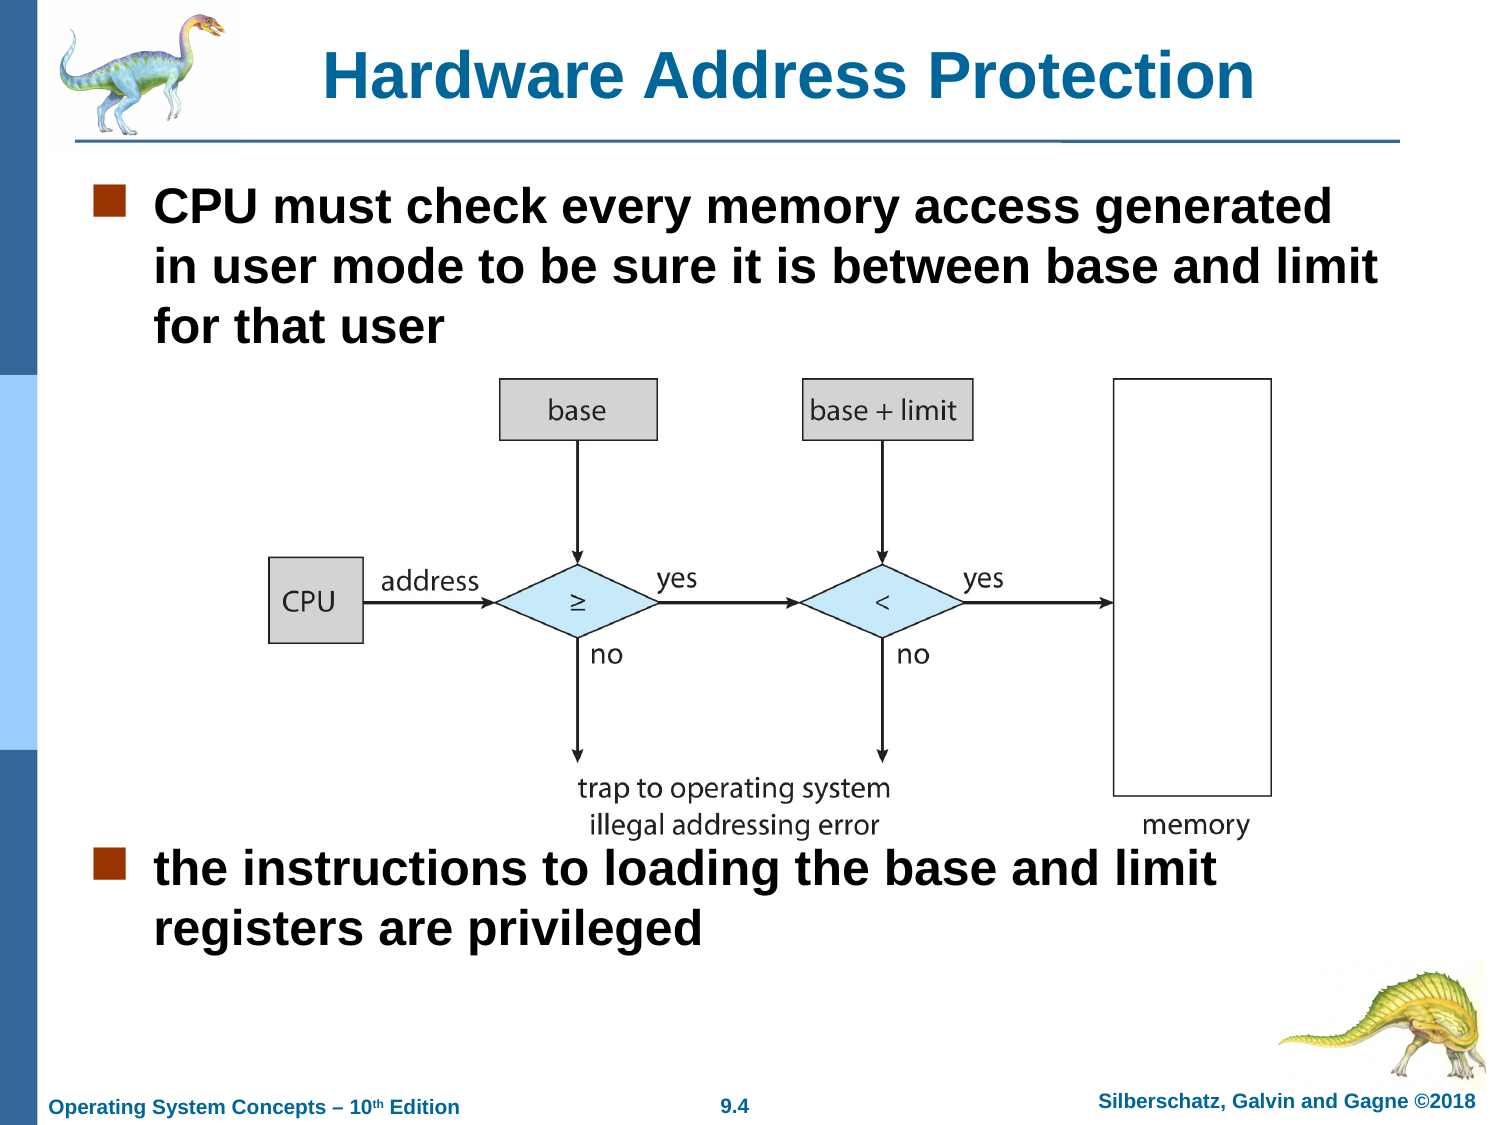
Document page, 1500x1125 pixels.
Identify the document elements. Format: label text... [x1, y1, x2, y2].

picture [46, 0, 243, 149]
list CPU must check every memory access generated in user mode to be sure it is between base and limit for that user the instructions to loading the base and limit registers are privileged [82, 165, 1405, 922]
picture [268, 378, 1272, 842]
picture [1275, 959, 1486, 1090]
title Hardware Address Protection [154, 25, 1425, 120]
